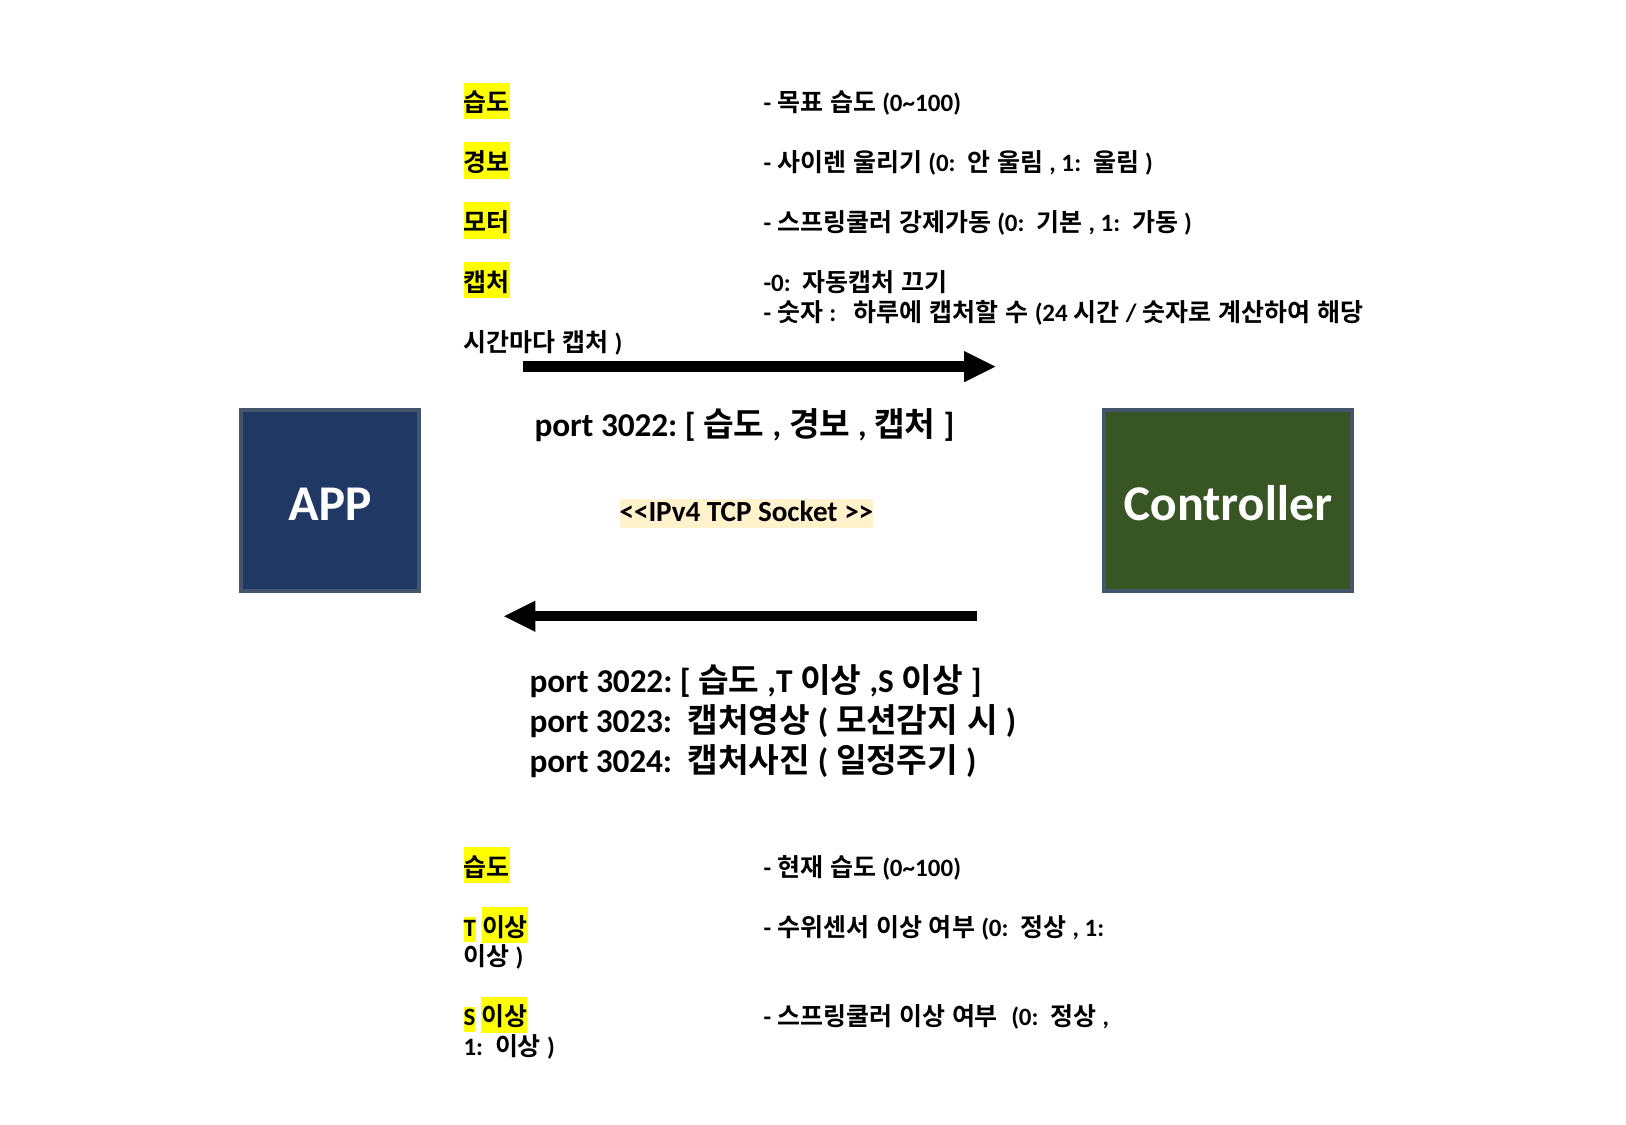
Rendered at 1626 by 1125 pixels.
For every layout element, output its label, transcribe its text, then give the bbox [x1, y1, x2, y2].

text_box port 3022: [습도,T이상,S이상] port 3023: 캡처영상(모션감지 시) port 3024: 캡처사진(일정주기) [514, 651, 1164, 786]
text_box 습도 -목표 습도(0~100) 경보 -사이렌 울리기(0: 안 울림, 1: 울림) 모터 -스프링쿨러 강제가동(0: 기본, 1: 가동) 캡처 -0: 자동캡처 끄기 -숫자: 하루에 캡처할 수(24시간/숫자로 계산하여 해당 시간마다 캡처) [448, 79, 1404, 364]
text_box 습도 -현재 습도(0~100) T이상 -수위센서 이상 여부(0: 정상, 1: 이상) S이상 -스프링쿨러 이상 여부 (0: 정상, 1: 이상) [448, 843, 1130, 1069]
text_box port 3022: [습도,경보,캡처] [519, 395, 993, 450]
text_box <<IPv4 TCP Socket >> [604, 484, 889, 535]
text_box Controller [1103, 409, 1353, 592]
text_box APP [240, 409, 420, 592]
